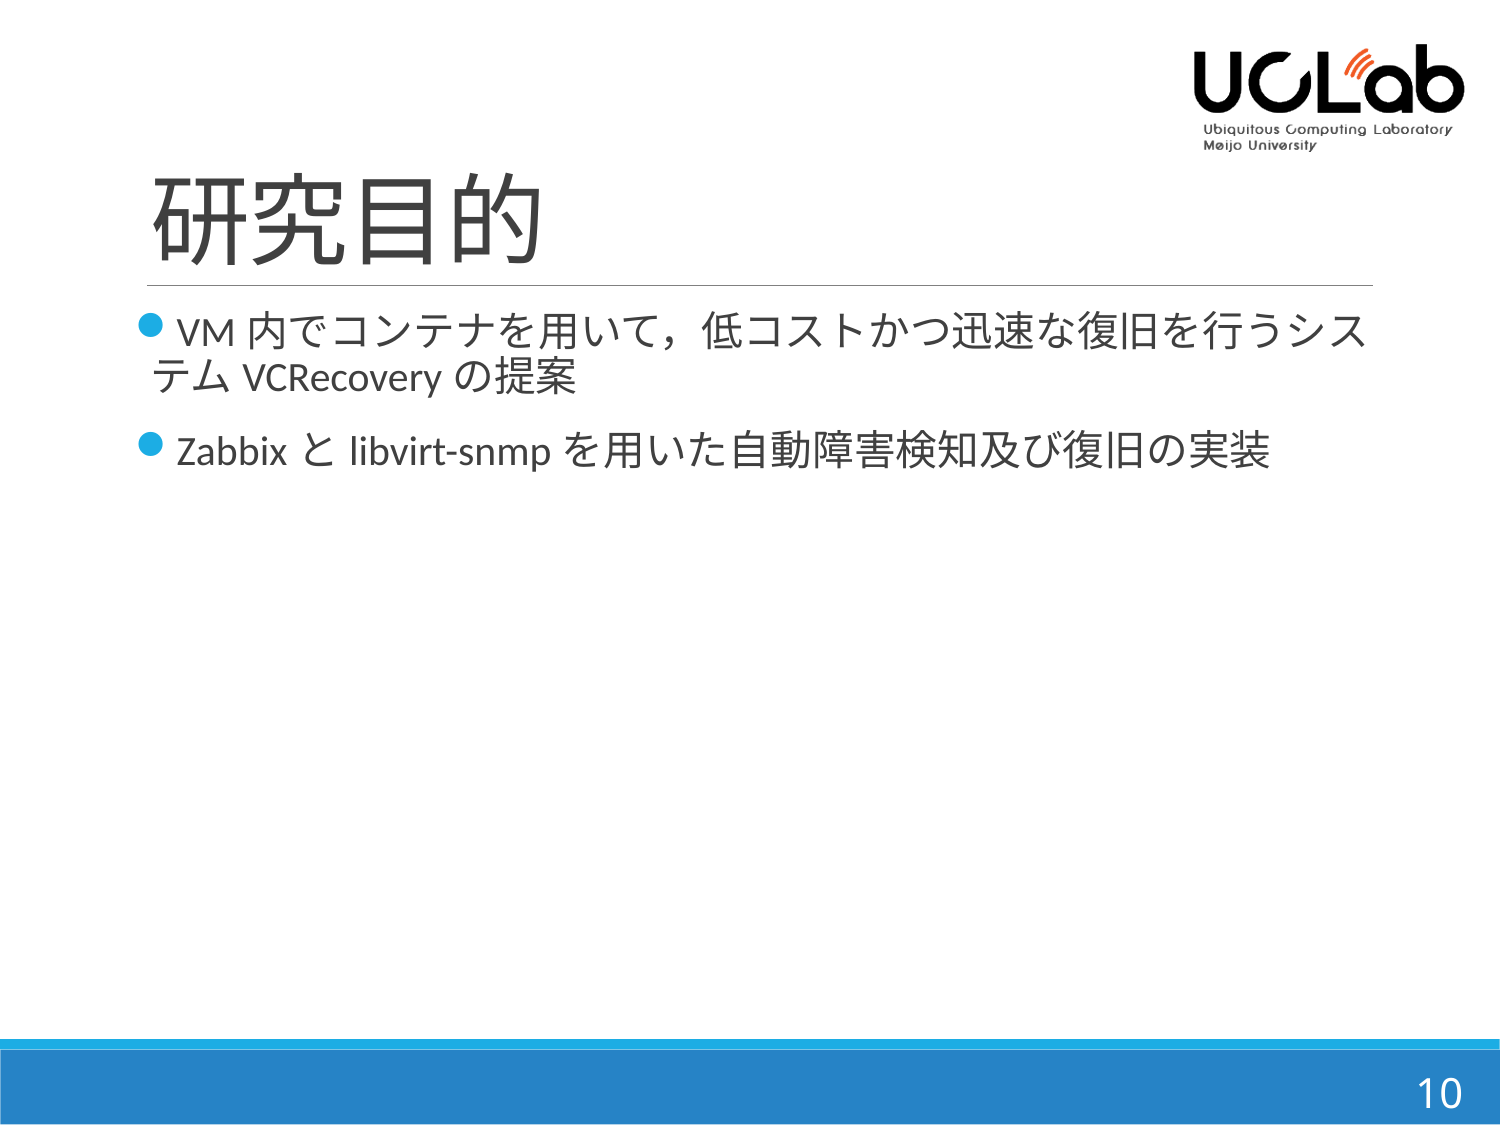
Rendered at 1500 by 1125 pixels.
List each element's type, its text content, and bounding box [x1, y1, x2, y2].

picture [1188, 41, 1467, 152]
slide_number 10 [1400, 1059, 1489, 1120]
title 研究目的 [135, 47, 1373, 285]
list VM内でコンテナを用いて，低コストかつ迅速な復旧を行うシステムVCRecoveryの提案 Zabbixとlibvirt-snmpを用いた自動障害検知及び復旧の実装 [135, 302, 1373, 963]
